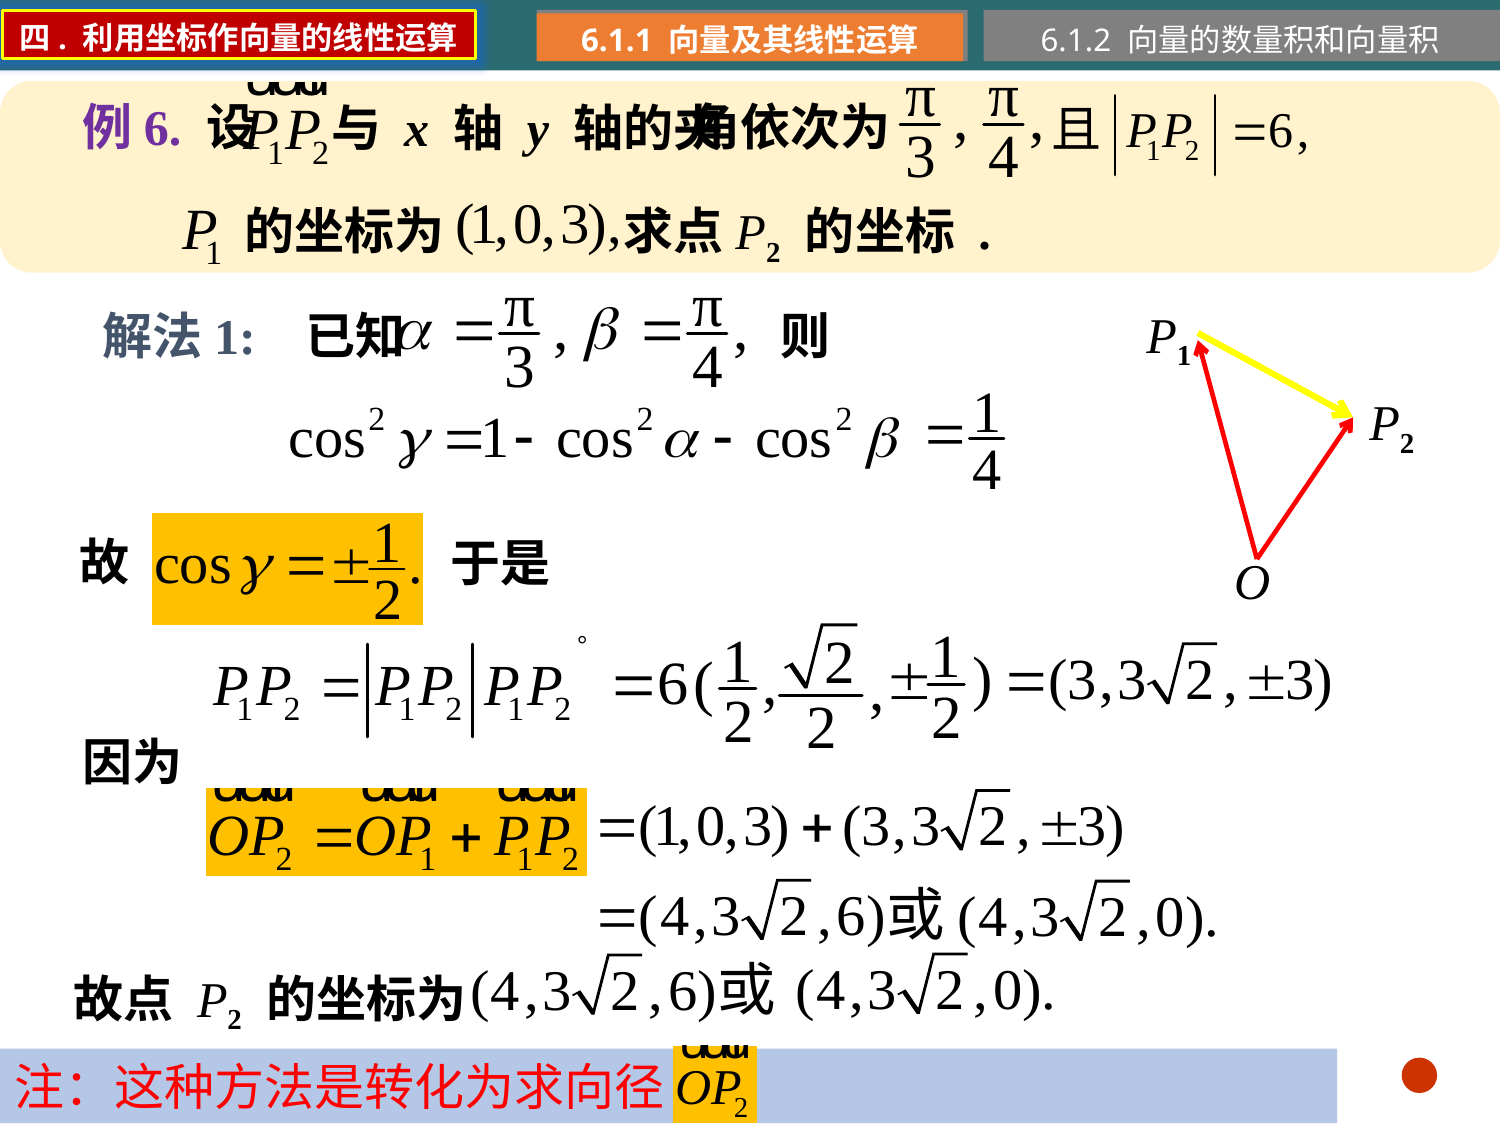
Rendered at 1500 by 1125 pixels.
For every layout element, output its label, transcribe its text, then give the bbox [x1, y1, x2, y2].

text_box 求点P2 的坐标 . [608, 192, 1018, 276]
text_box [792, 947, 1057, 1028]
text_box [238, 82, 338, 171]
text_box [919, 381, 1010, 495]
text_box 解法1: 已知 [87, 297, 392, 373]
text_box 的坐标为 [229, 192, 460, 268]
text_box 与 x 轴 y 轴的夹 [338, 89, 750, 165]
text_box [0, 80, 1500, 273]
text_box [673, 1045, 757, 1123]
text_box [895, 65, 1047, 184]
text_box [1000, 637, 1338, 719]
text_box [955, 874, 1219, 955]
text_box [452, 198, 625, 262]
text_box 故 [64, 523, 145, 599]
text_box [1130, 295, 1431, 618]
text_box 因为 [67, 723, 198, 798]
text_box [205, 788, 587, 876]
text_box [152, 512, 424, 625]
text_box 四. 利用坐标作向量的线性运算 [2, 10, 476, 59]
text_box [774, 618, 887, 755]
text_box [590, 873, 947, 954]
text_box 注：这种方法是转化为求向径 [0, 1048, 1338, 1124]
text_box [591, 784, 1128, 865]
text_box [715, 629, 774, 748]
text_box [882, 625, 996, 744]
text_box 于是 [435, 524, 566, 600]
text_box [177, 199, 224, 271]
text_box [606, 655, 715, 724]
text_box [286, 400, 910, 476]
text_box 则 [765, 297, 846, 372]
text_box [983, 9, 1500, 62]
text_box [1049, 89, 1314, 181]
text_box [467, 948, 778, 1029]
text_box 例6. 设 [67, 87, 779, 188]
text_box 6.1.1 向量及其线性运算 [536, 13, 964, 62]
text_box [536, 9, 969, 62]
text_box [484, 0, 1500, 71]
text_box [1401, 1057, 1438, 1094]
slide_number [1340, 1037, 1481, 1113]
text_box 6.1.2 向量的数量积和向量积 [984, 13, 1496, 62]
text_box 故点 P2 的坐标为 [59, 960, 493, 1043]
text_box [392, 274, 752, 393]
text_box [208, 632, 596, 743]
text_box 角依次为 [675, 87, 895, 163]
